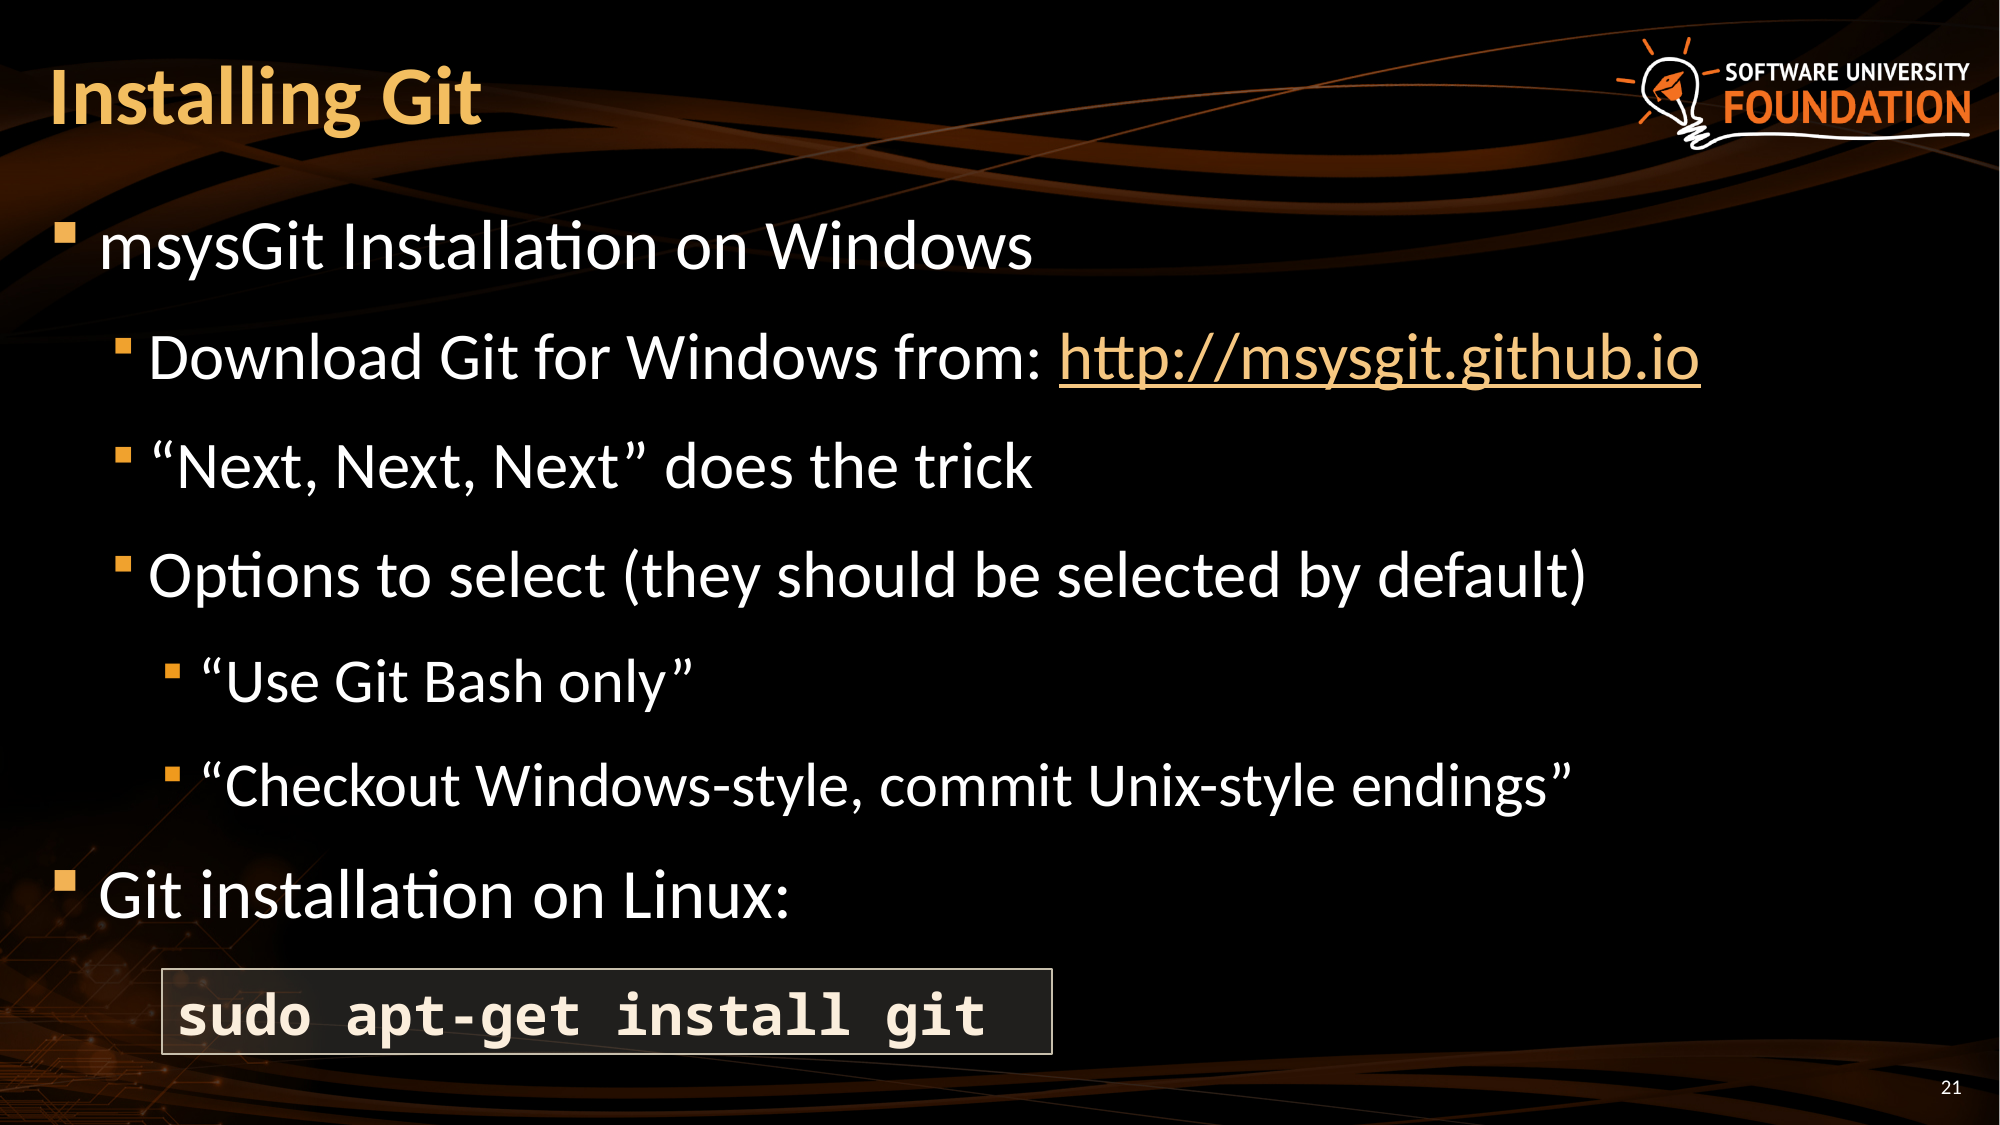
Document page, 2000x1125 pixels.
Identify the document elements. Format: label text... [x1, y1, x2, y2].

picture [0, 0, 2000, 1125]
title Installing Git [30, 6, 1602, 189]
text_box sudo apt-get install git [162, 968, 1052, 1055]
list msysGit Installation on Windows Download Git for Windows from: http://msysgit.github.io “Next, Next, Next” does the trick Options to select (they should be selected by default) “Use Git Bash only” “Checkout Windows-style, commit Unix-style endings” Git installation on Linux: [31, 188, 1968, 1103]
